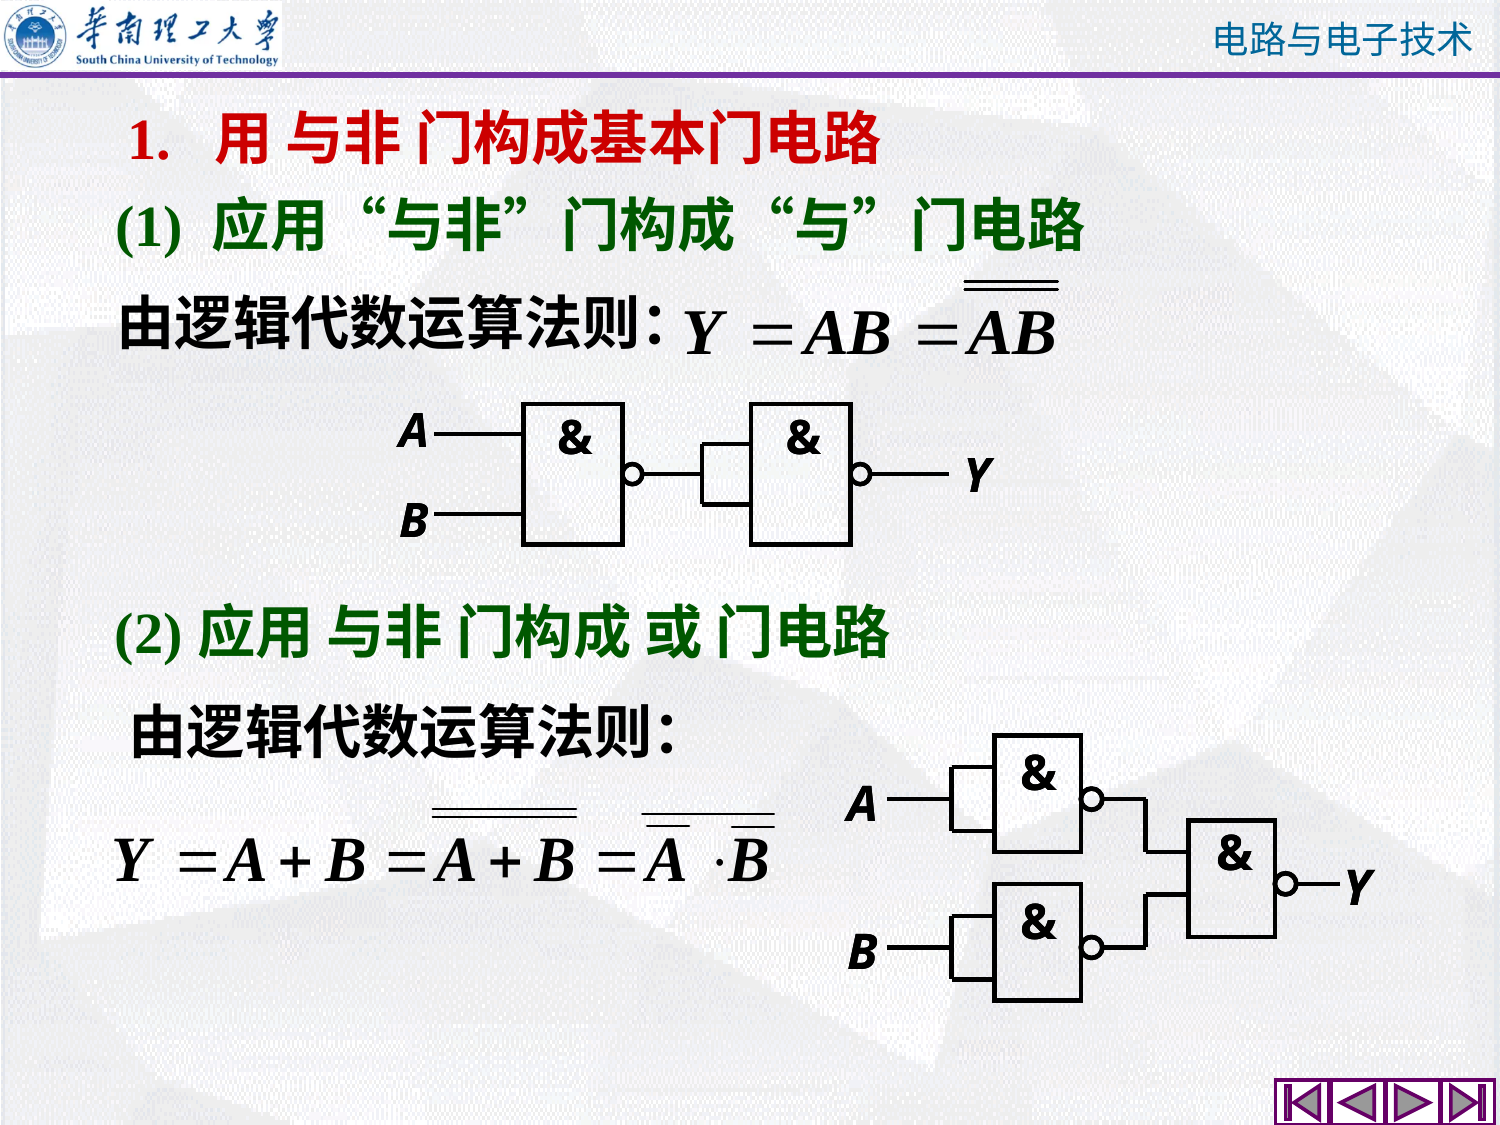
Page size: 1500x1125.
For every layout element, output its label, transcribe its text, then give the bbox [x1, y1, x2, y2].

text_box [99, 267, 1069, 365]
text_box (1) 应用“与非”门构成“与”门电路 [100, 181, 1101, 266]
text_box (2)应用 与非 门构成 或 门电路 [99, 587, 975, 663]
picture [1, 0, 1500, 72]
subtitle 1. 用 与非 门构成基本门电路 [112, 93, 975, 181]
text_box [107, 687, 786, 905]
picture [1, 78, 1500, 1125]
